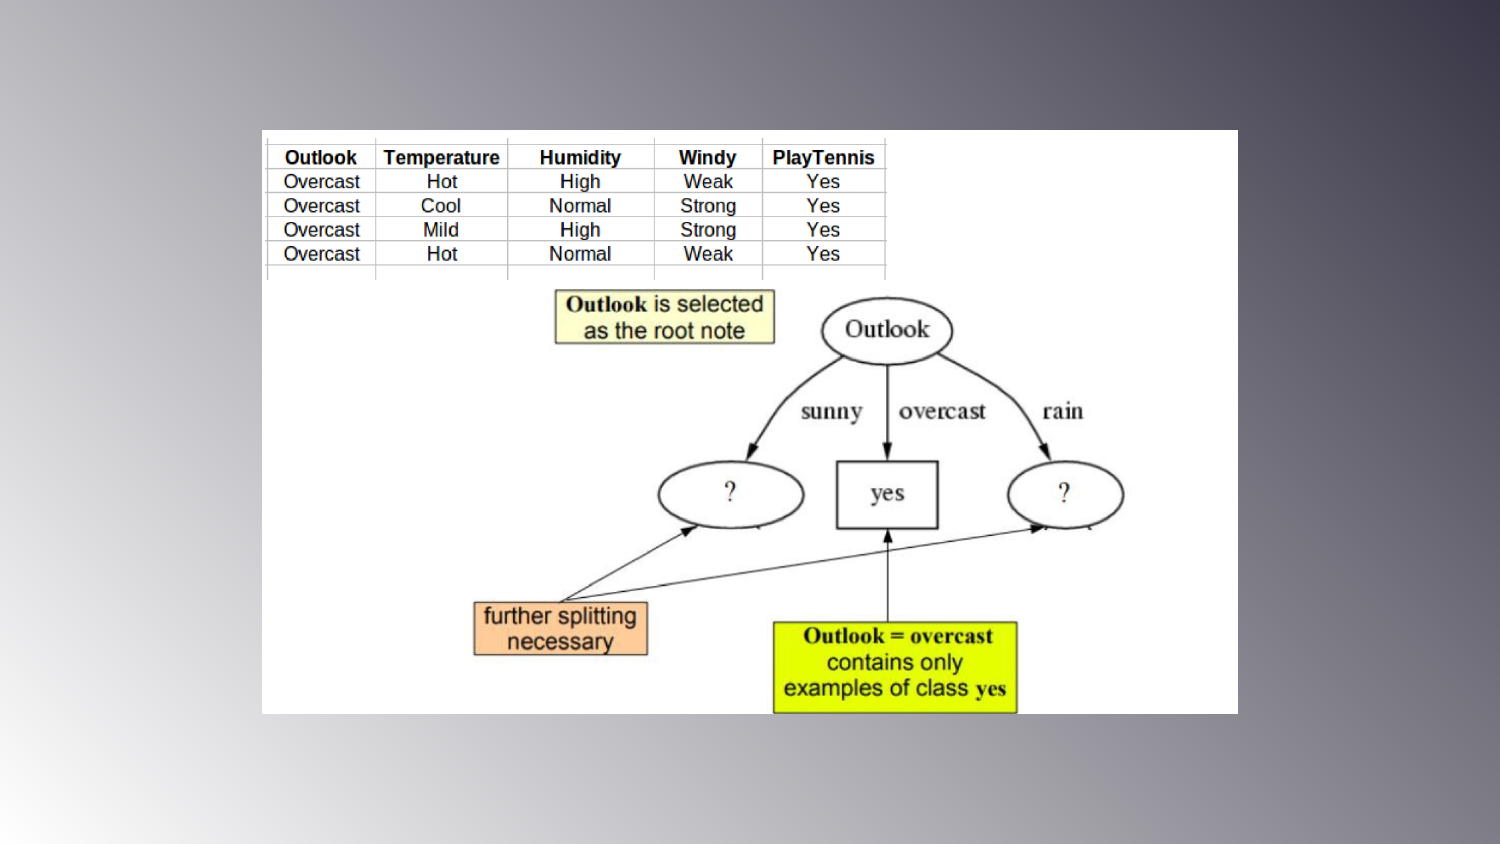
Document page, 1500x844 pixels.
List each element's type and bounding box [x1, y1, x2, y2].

picture [262, 130, 1238, 714]
